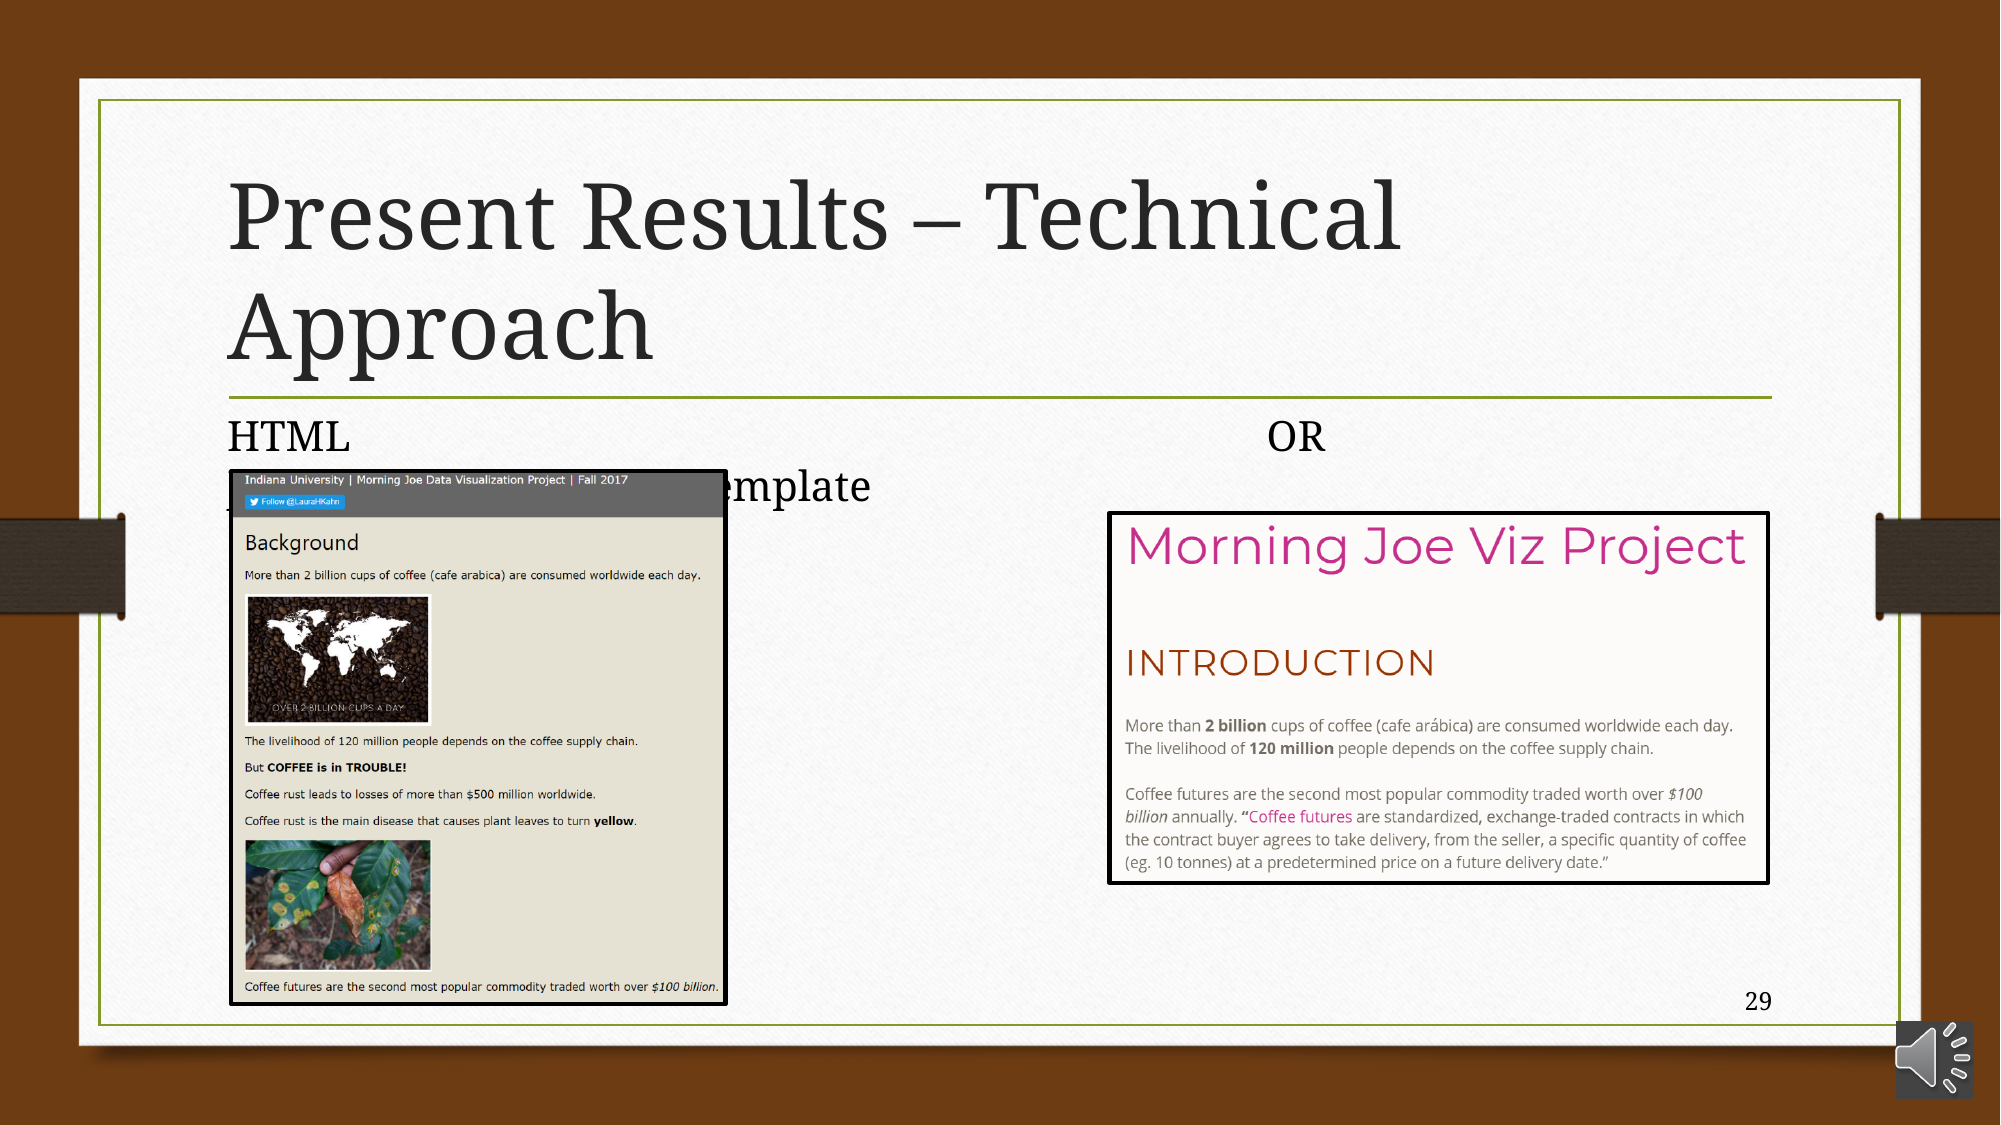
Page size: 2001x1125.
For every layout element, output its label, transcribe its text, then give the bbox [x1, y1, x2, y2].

text_box HTML OR JavaScript (WordPress) template [212, 402, 1788, 474]
picture [0, 0, 2001, 1125]
title Present Results – Technical Approach [212, 161, 1788, 375]
slide_number 29 [1698, 979, 1788, 1025]
